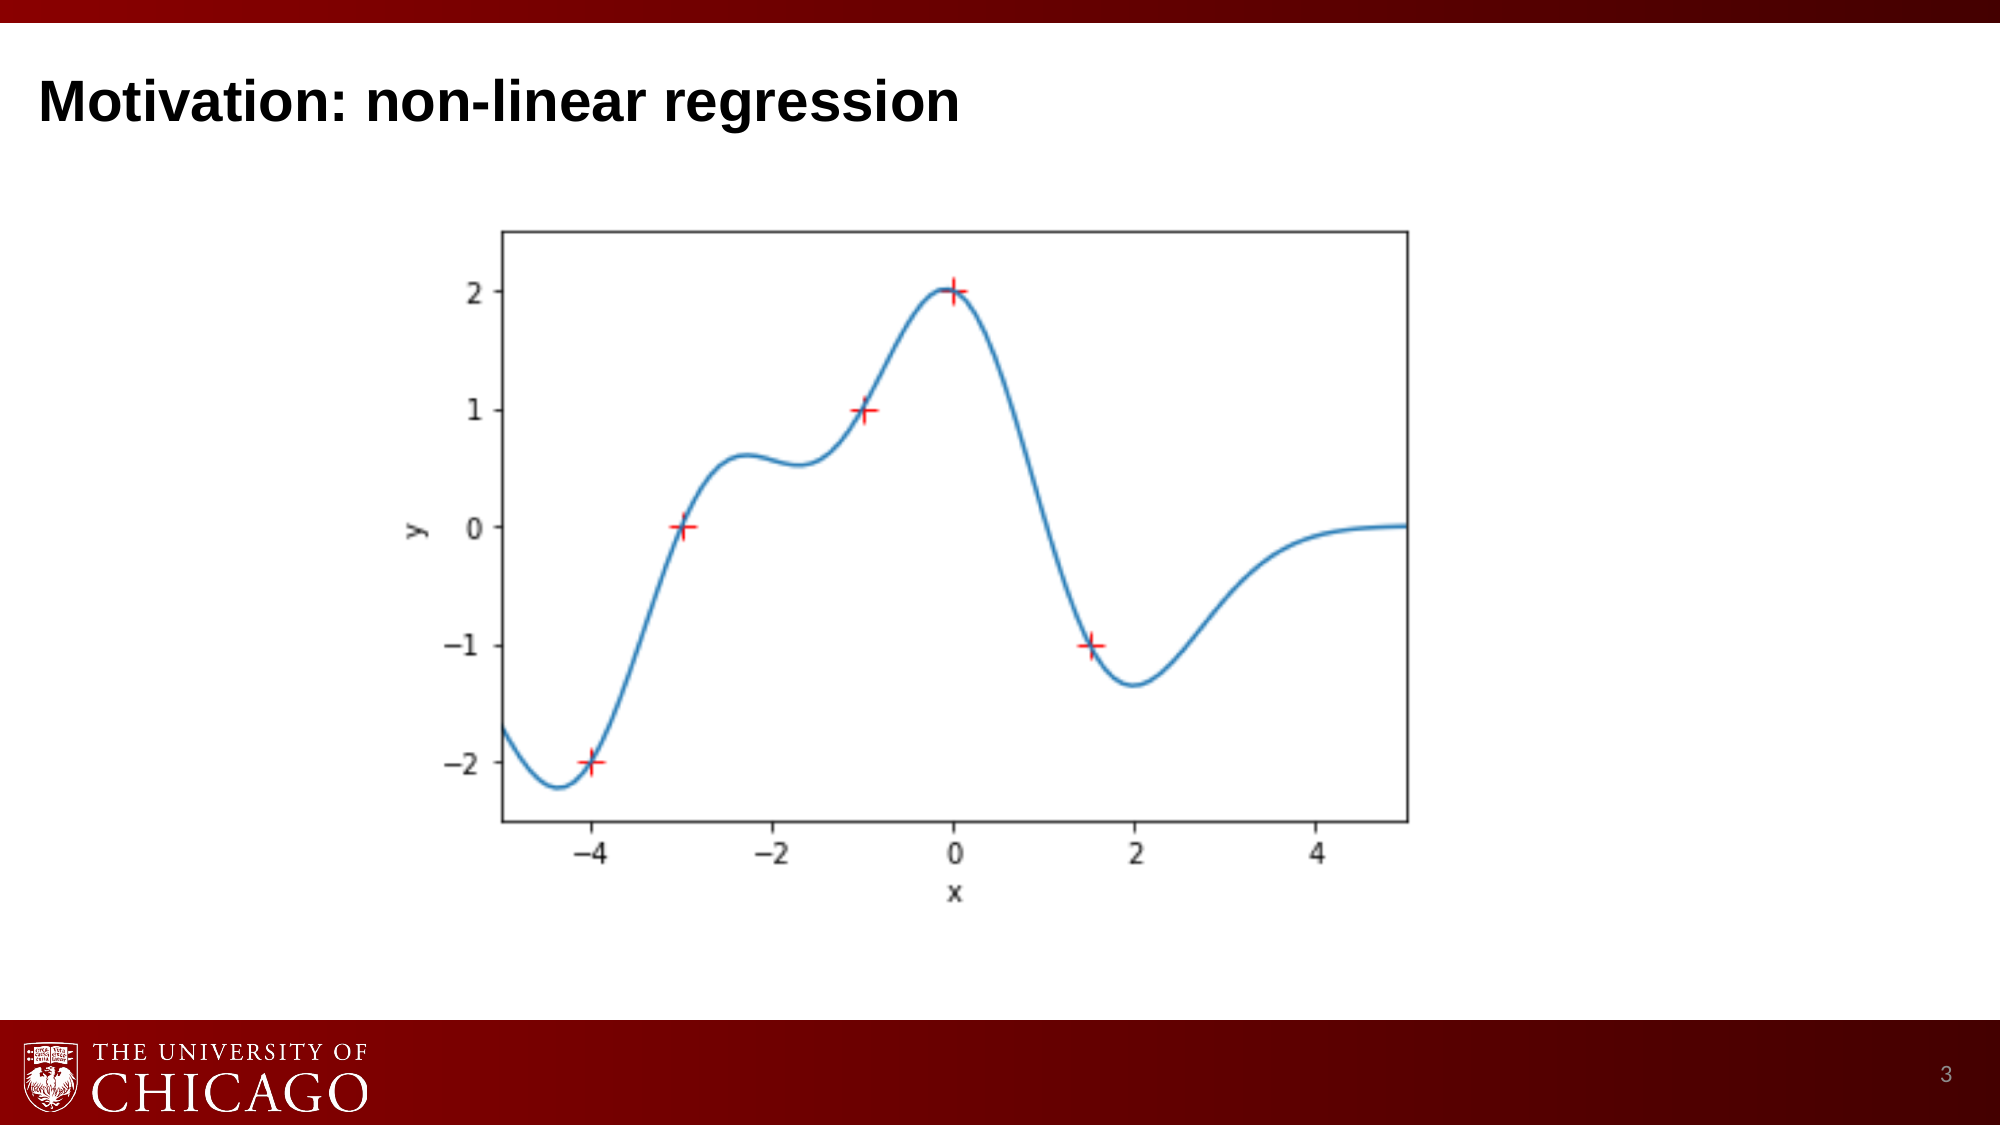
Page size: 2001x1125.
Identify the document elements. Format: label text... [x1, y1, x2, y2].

picture [23, 1042, 367, 1112]
text_box [0, 0, 2000, 23]
slide_number 3 [1517, 1042, 1968, 1103]
text_box Motivation: non-linear regression [23, 55, 1704, 141]
picture [392, 221, 1427, 907]
text_box [0, 1020, 2000, 1125]
